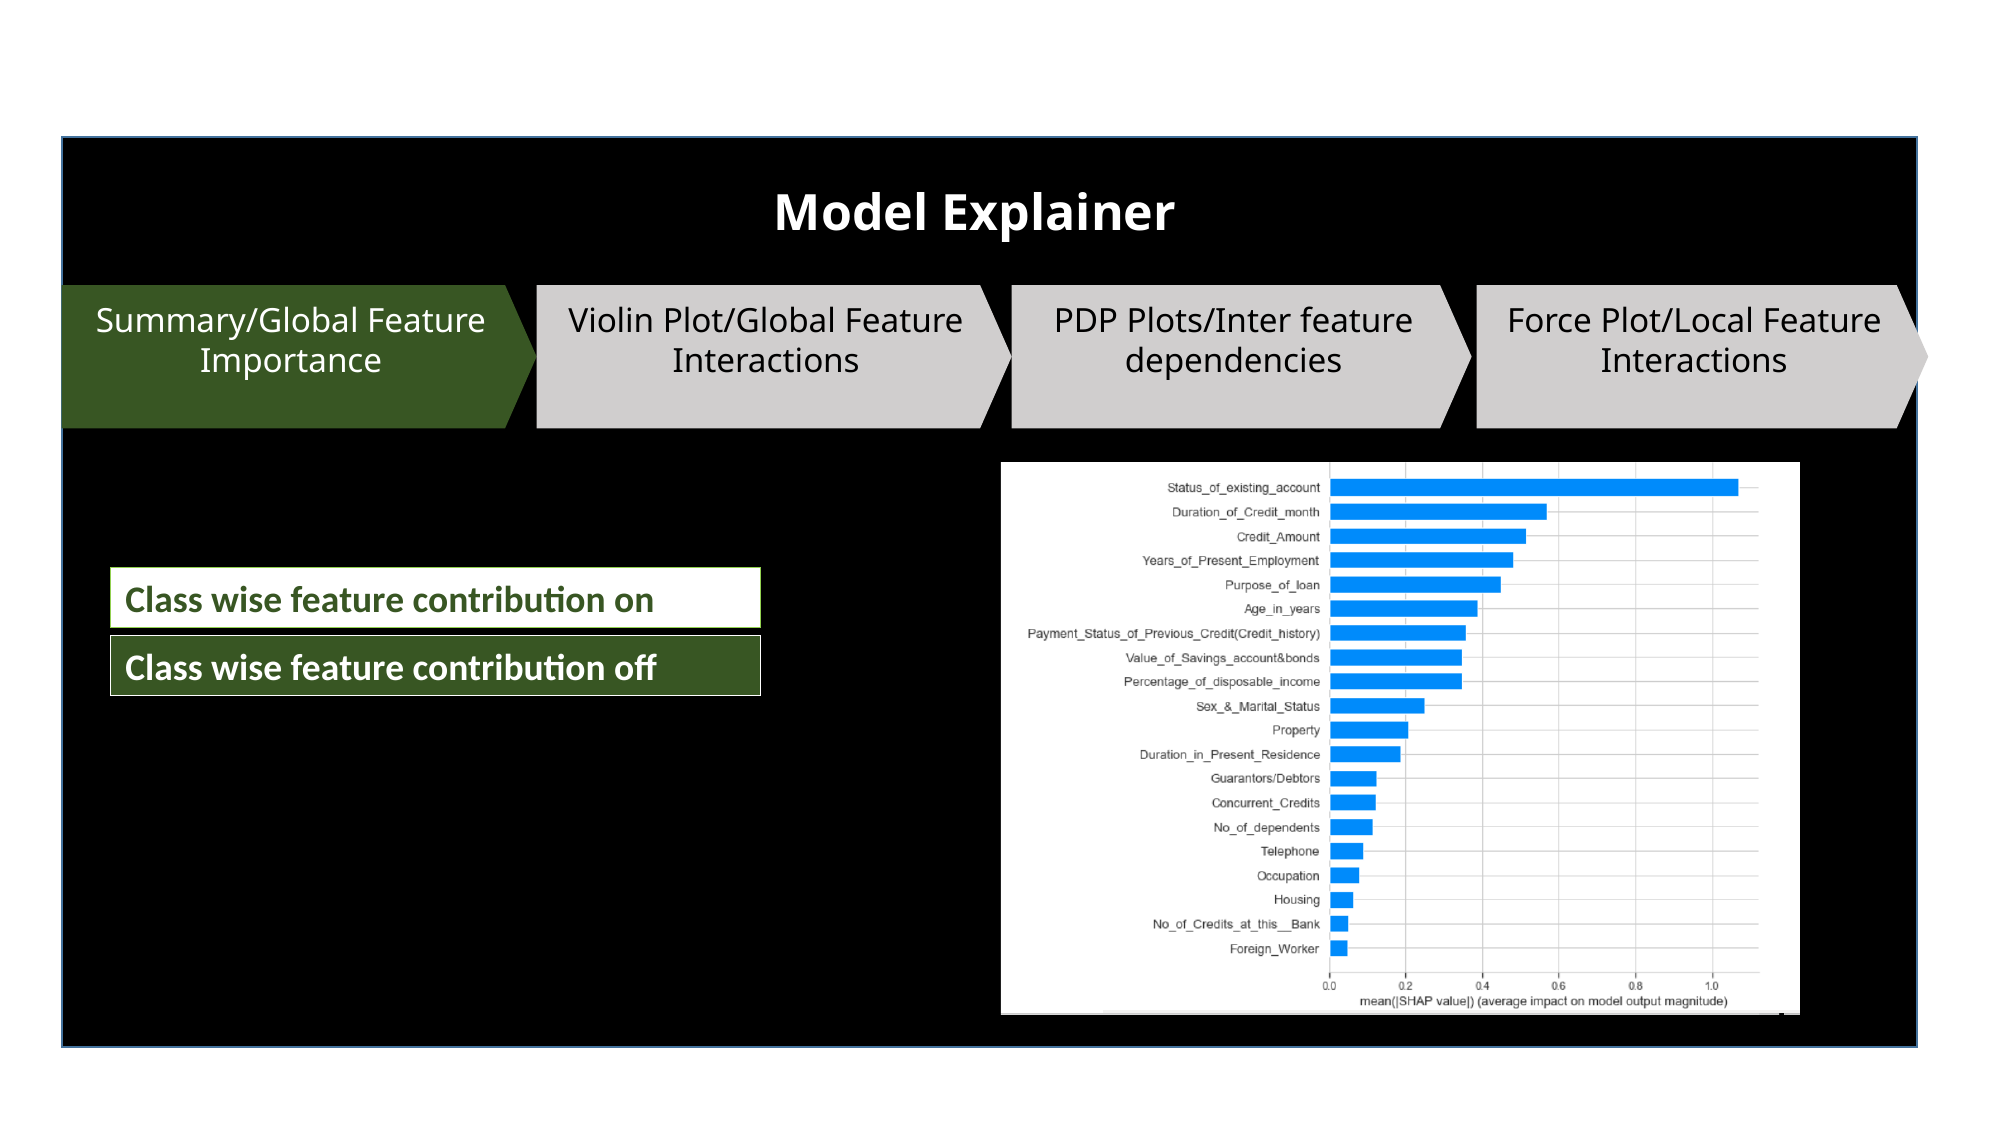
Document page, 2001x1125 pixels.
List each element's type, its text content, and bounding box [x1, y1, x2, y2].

text_box Force Plot/Local Feature Interactions [1476, 285, 1929, 429]
text_box Class wise feature contribution off [110, 635, 761, 696]
text_box Violin Plot/Global Feature Interactions [536, 285, 1011, 429]
text_box [61, 136, 1918, 1048]
text_box Summary/Global Feature Importance [61, 285, 536, 429]
text_box Class wise feature contribution on [110, 567, 761, 628]
text_box Model Explainer [723, 172, 1227, 248]
text_box PDP Plots/Inter feature dependencies [1011, 285, 1472, 429]
picture [1000, 462, 1800, 1015]
